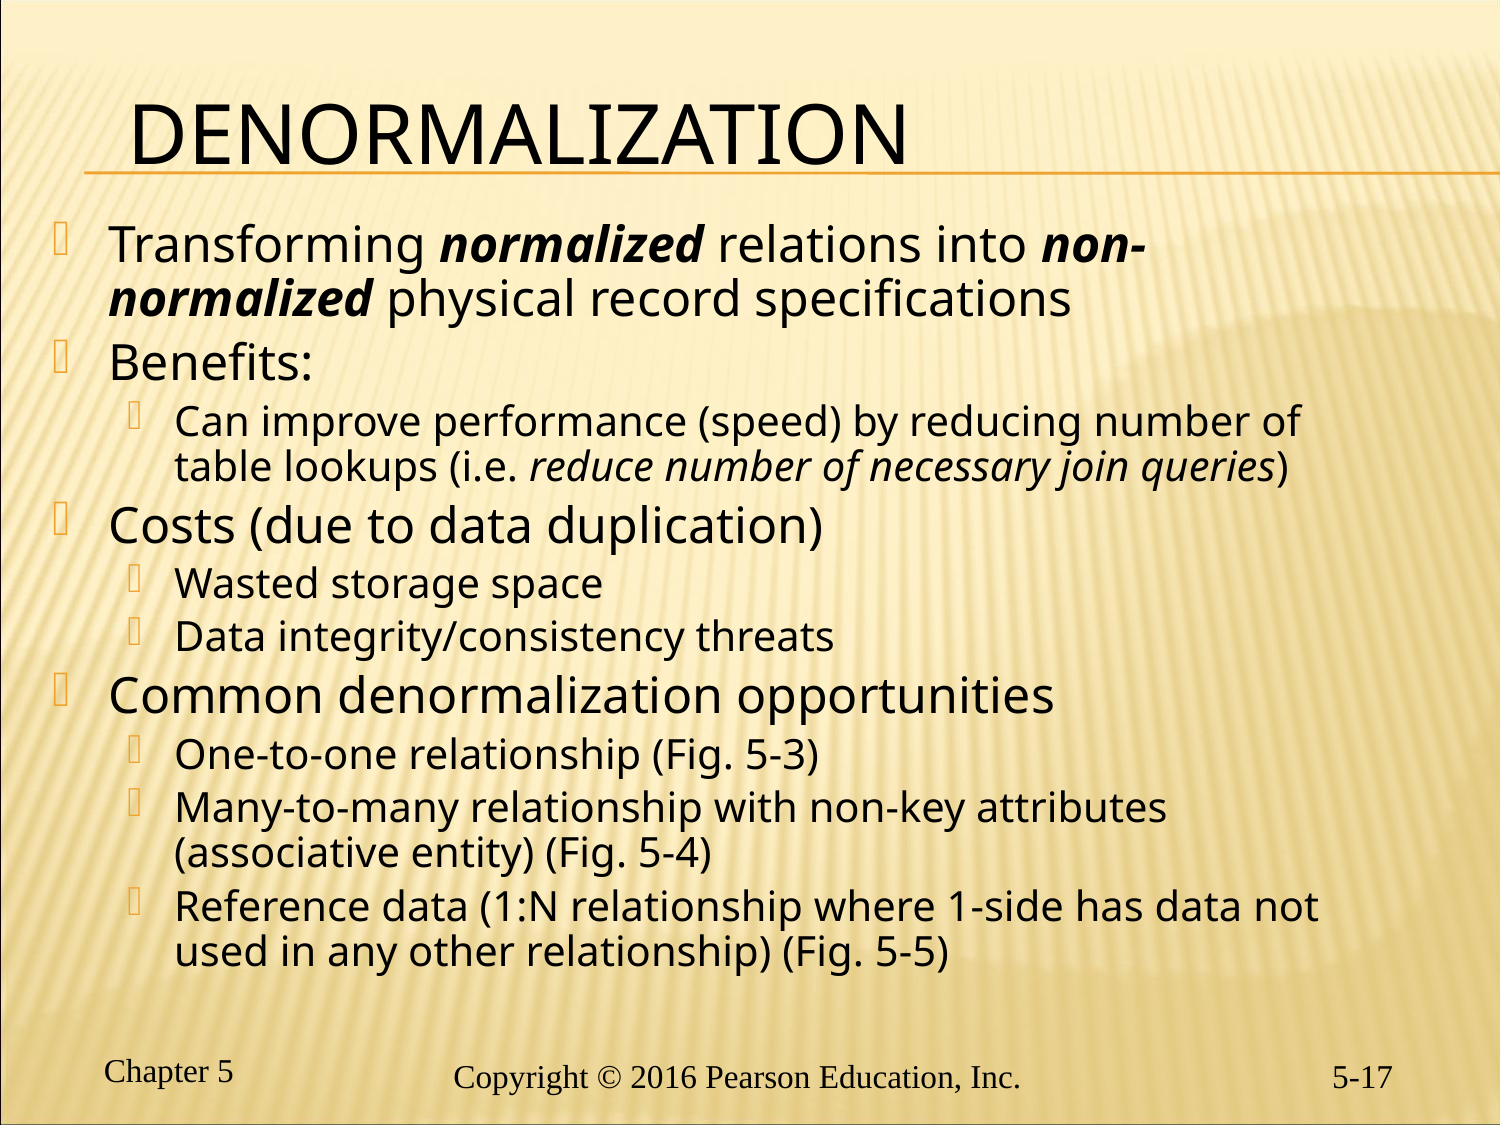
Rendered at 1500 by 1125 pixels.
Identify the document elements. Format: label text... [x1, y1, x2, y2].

title Denormalization [112, 37, 1388, 212]
list Transforming normalized relations into non-normalized physical record specifications Benefits: Can improve performance (speed) by reducing number of table lookups (i.e. reduce number of necessary join queries) Costs (due to data duplication) Wasted storage space Data integrity/consistency threats Common denormalization opportunities One-to-one relationship (Fig. 5-3) Many-to-many relationship with non-key attributes (associative entity) (Fig. 5-4) Reference data (1:N relationship where 1-side has data not used in any other relationship) (Fig. 5-5) [37, 212, 1413, 1000]
picture [0, 0, 1500, 1125]
